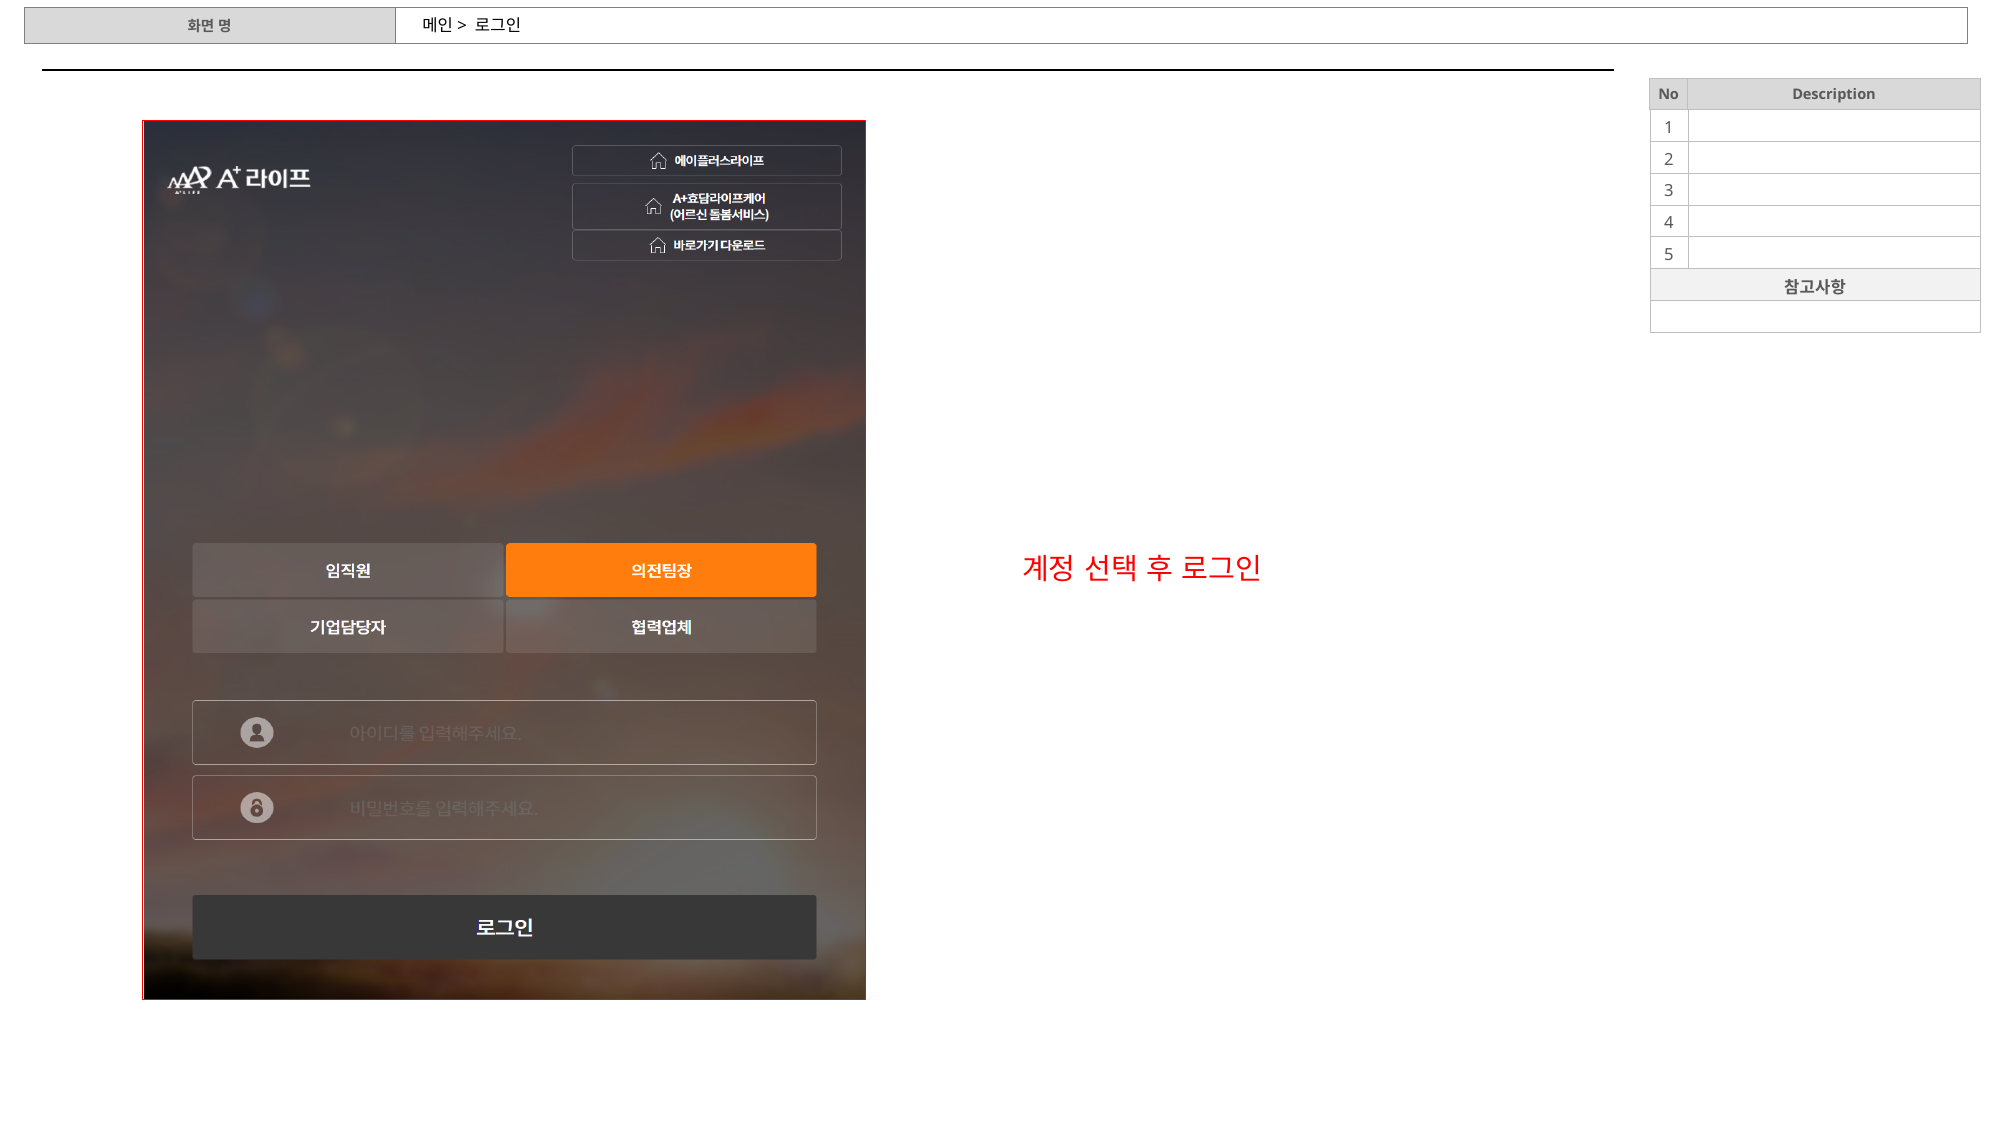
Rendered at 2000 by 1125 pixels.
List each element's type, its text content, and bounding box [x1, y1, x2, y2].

table_cell 2 [1651, 142, 1688, 173]
text_box 메인> 로그인 [407, 7, 537, 42]
text_box 계정 선택 후 로그인 [1007, 543, 1539, 593]
table_cell 참고사항 [1651, 269, 1980, 300]
table_cell [1689, 174, 1980, 205]
table_cell [1689, 206, 1980, 236]
table_header [1689, 110, 1980, 141]
table_header 1 [1651, 110, 1688, 141]
table_cell 4 [1651, 206, 1688, 236]
table_cell [1689, 142, 1980, 173]
picture [143, 119, 866, 1000]
table_cell [1689, 237, 1980, 268]
table_cell [1651, 301, 1980, 332]
table_cell 5 [1651, 237, 1688, 268]
table_cell 3 [1651, 174, 1688, 205]
